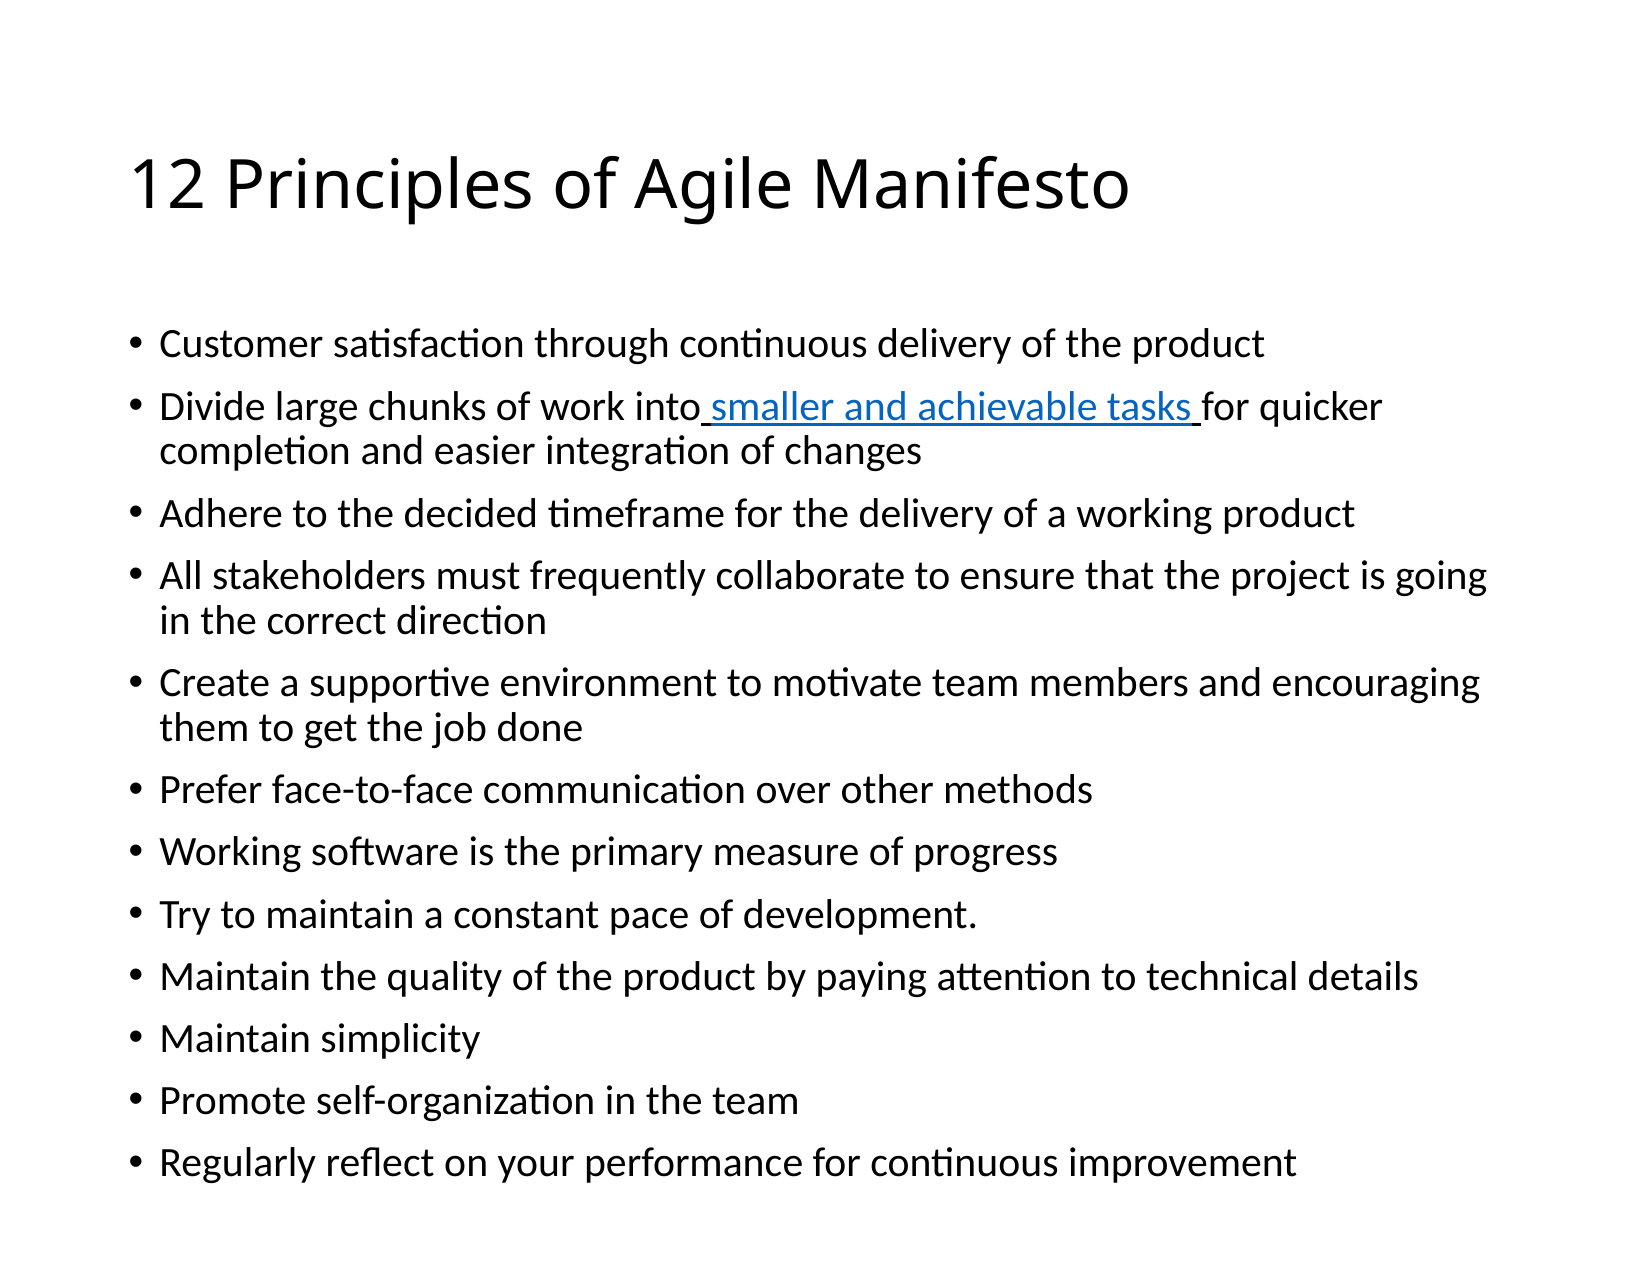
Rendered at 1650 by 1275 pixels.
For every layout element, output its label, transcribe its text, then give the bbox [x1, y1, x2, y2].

title 12 Principles of Agile Manifesto [113, 67, 1537, 314]
list Customer satisfaction through continuous delivery of the product Divide large chunks of work into smaller and achievable tasks for quicker completion and easier integration of changes Adhere to the decided timeframe for the delivery of a working product All stakeholders must frequently collaborate to ensure that the project is going in the correct direction Create a supportive environment to motivate team members and encouraging them to get the job done Prefer face-to-face communication over other methods Working software is the primary measure of progress Try to maintain a constant pace of development. Maintain the quality of the product by paying attention to technical details Maintain simplicity Promote self-organization in the team Regularly reflect on your performance for continuous improvement [113, 314, 1537, 1200]
